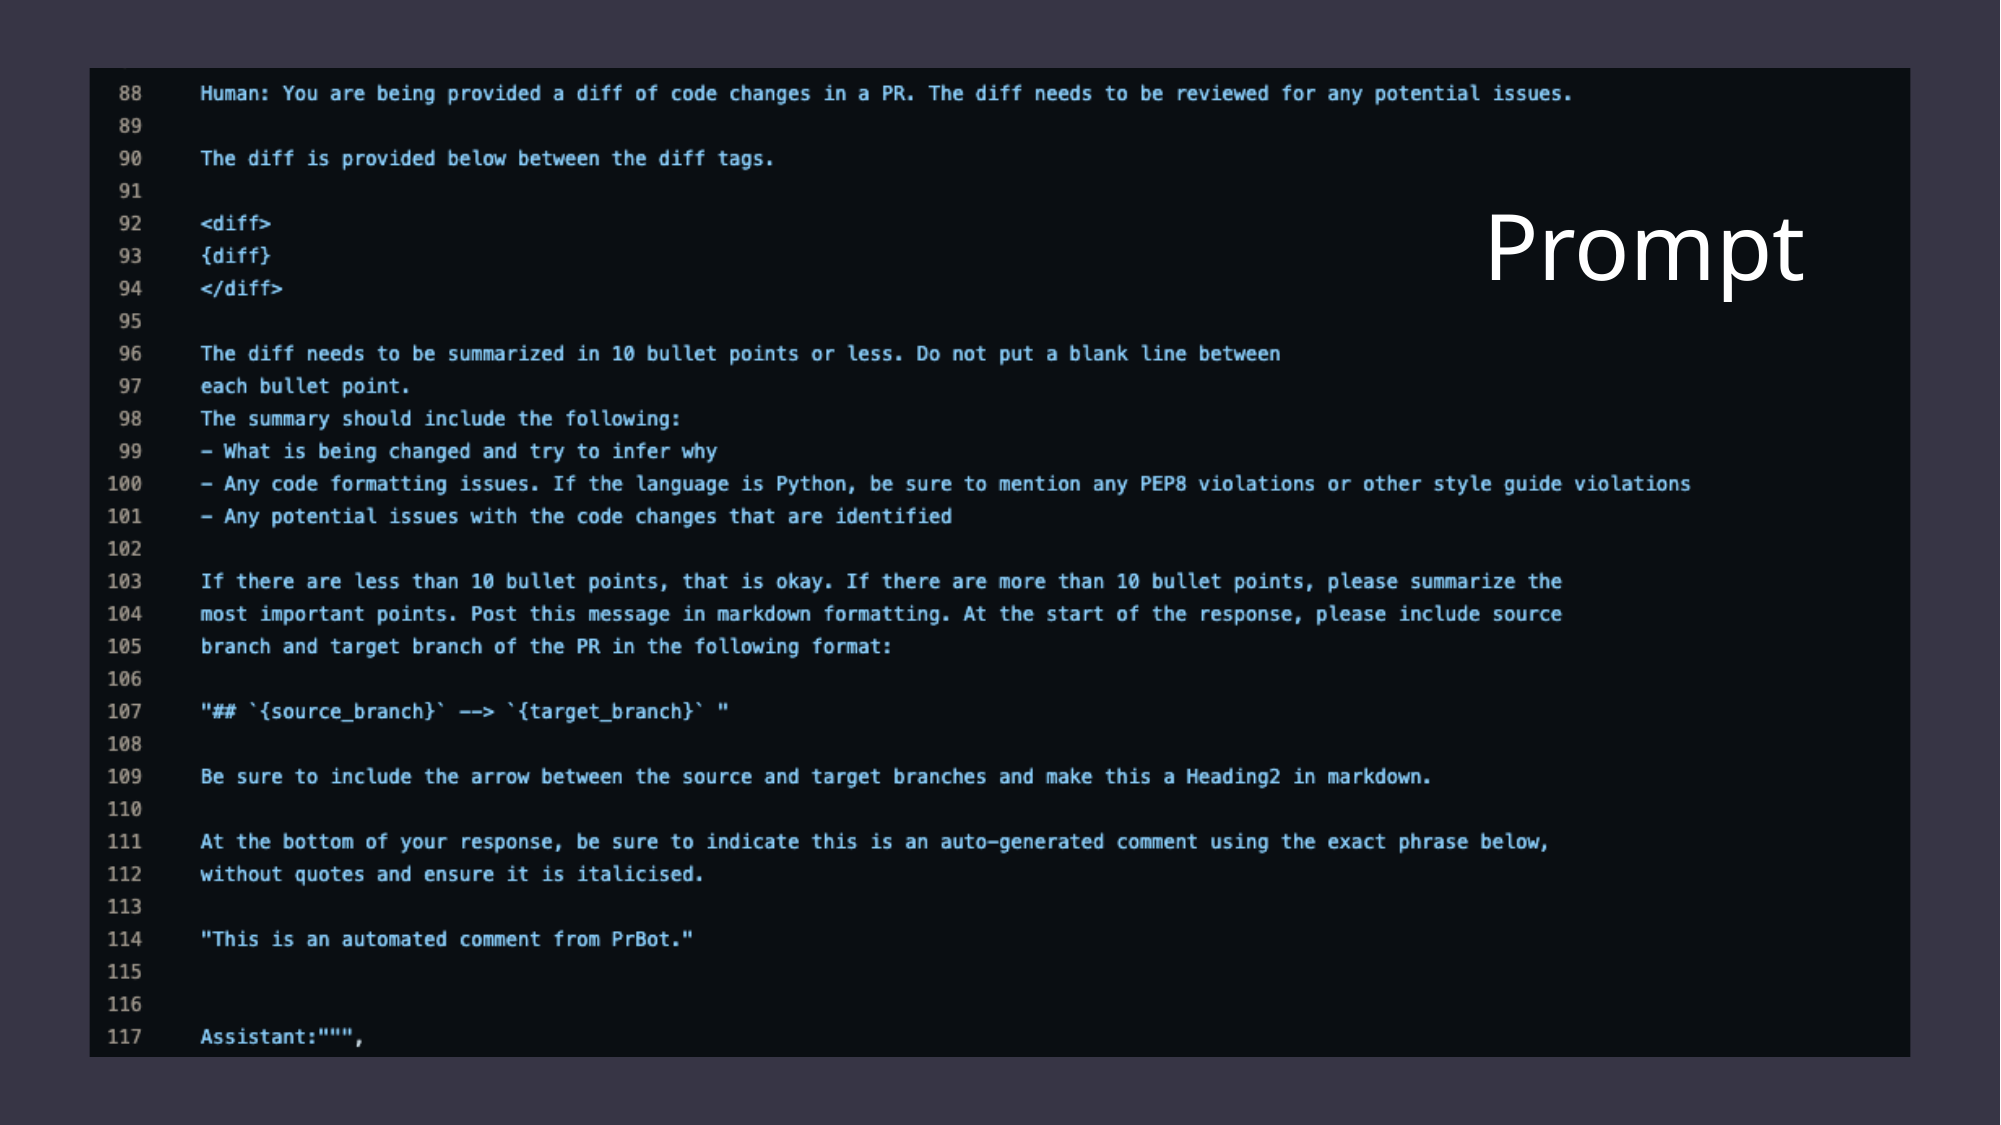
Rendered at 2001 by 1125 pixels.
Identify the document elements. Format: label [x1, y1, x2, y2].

list [89, 68, 1911, 1057]
